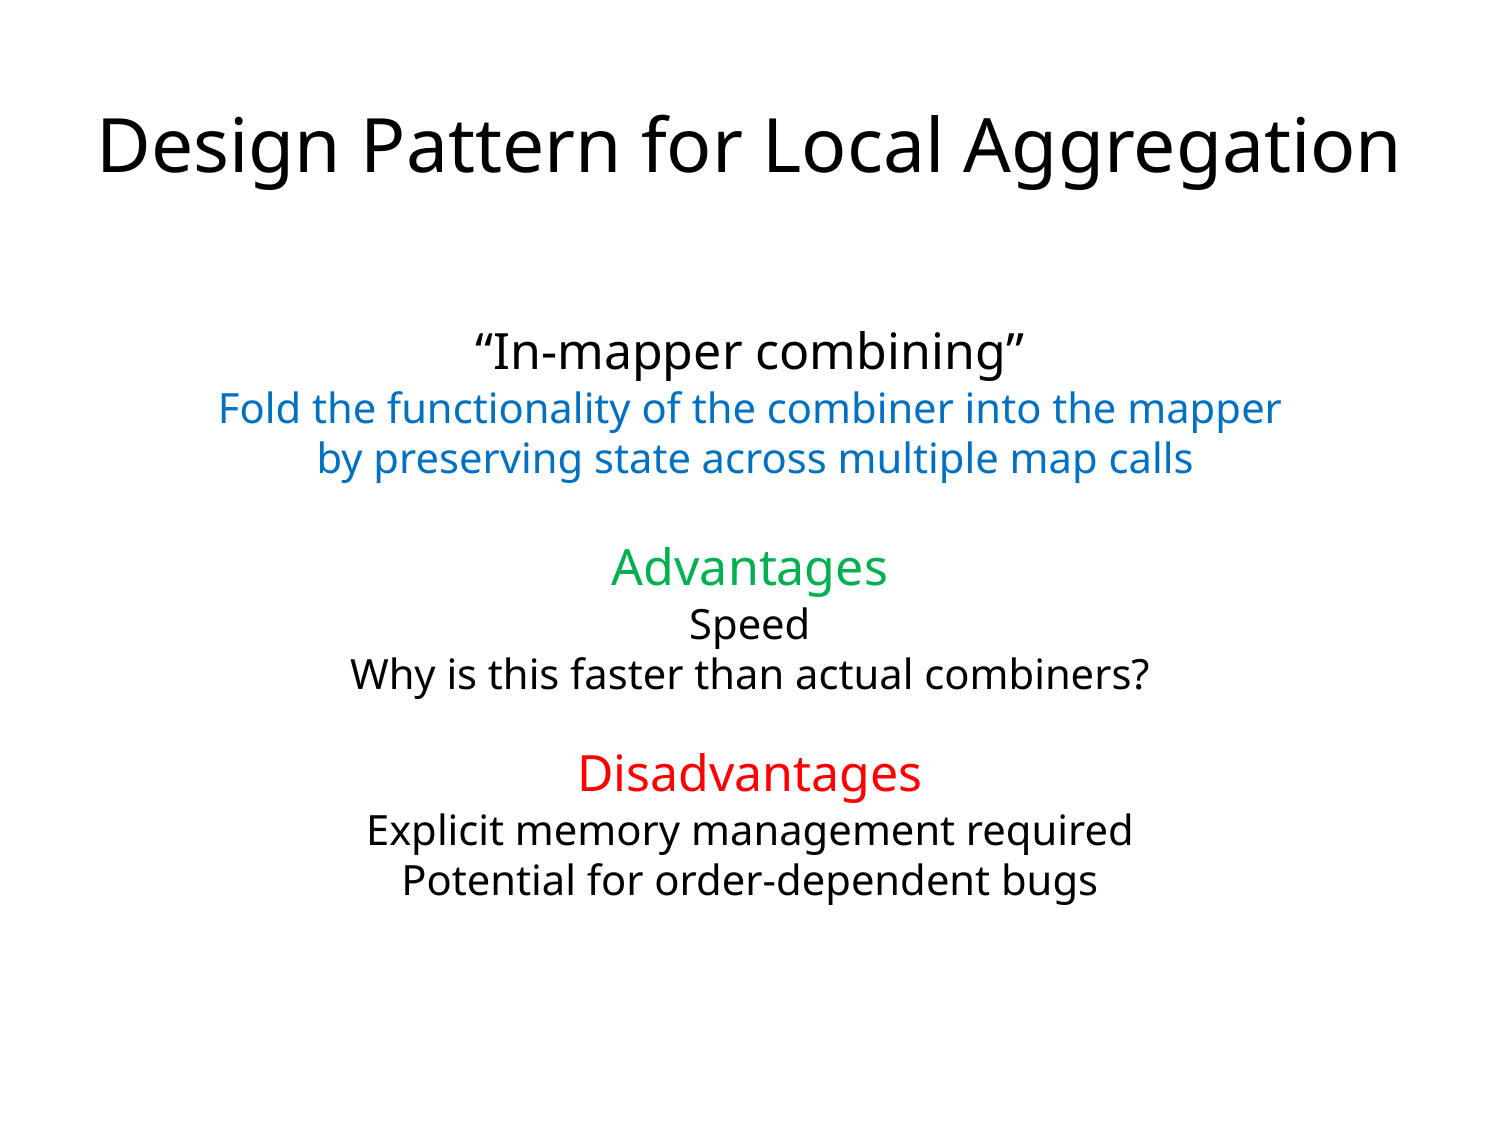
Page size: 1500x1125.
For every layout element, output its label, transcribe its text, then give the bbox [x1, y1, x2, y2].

text_box Explicit memory management required Potential for order-dependent bugs [0, 796, 1500, 912]
text_box Disadvantages [0, 733, 1500, 796]
text_box Speed Why is this faster than actual combiners? [0, 590, 1500, 706]
text_box Advantages [0, 528, 1500, 590]
text_box “In-mapper combining” [0, 312, 1500, 374]
text_box Fold the functionality of the combiner into the mapper by preserving state across multiple map calls [0, 374, 1500, 490]
text_box Design Pattern for Local Aggregation [0, 90, 1500, 203]
